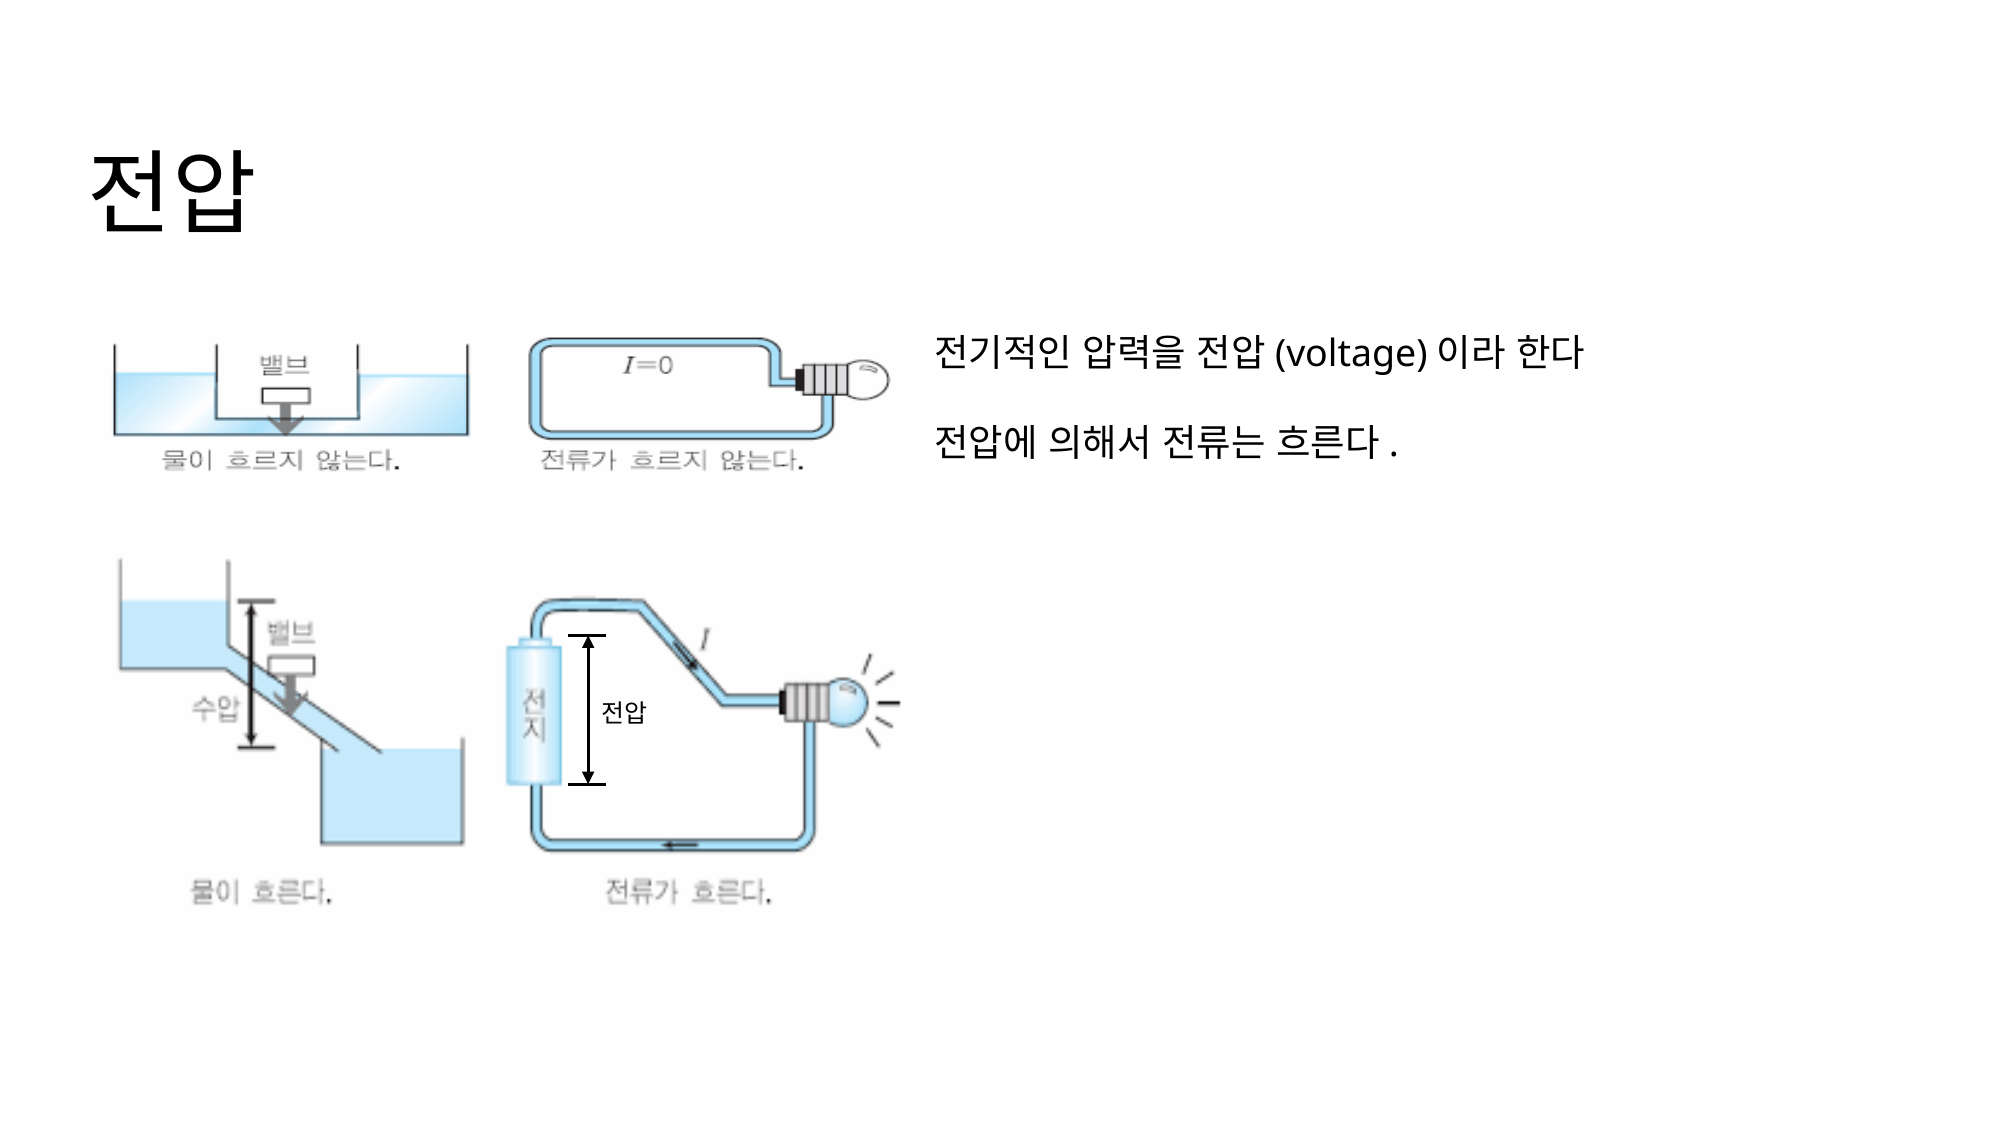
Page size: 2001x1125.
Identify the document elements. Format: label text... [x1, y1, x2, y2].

picture [72, 305, 920, 490]
picture [72, 544, 920, 921]
text_box 전기적인 압력을 전압(voltage)이라 한다 전압에 의해서 전류는 흐른다. [920, 322, 1690, 472]
title 전압 [72, 88, 1798, 306]
